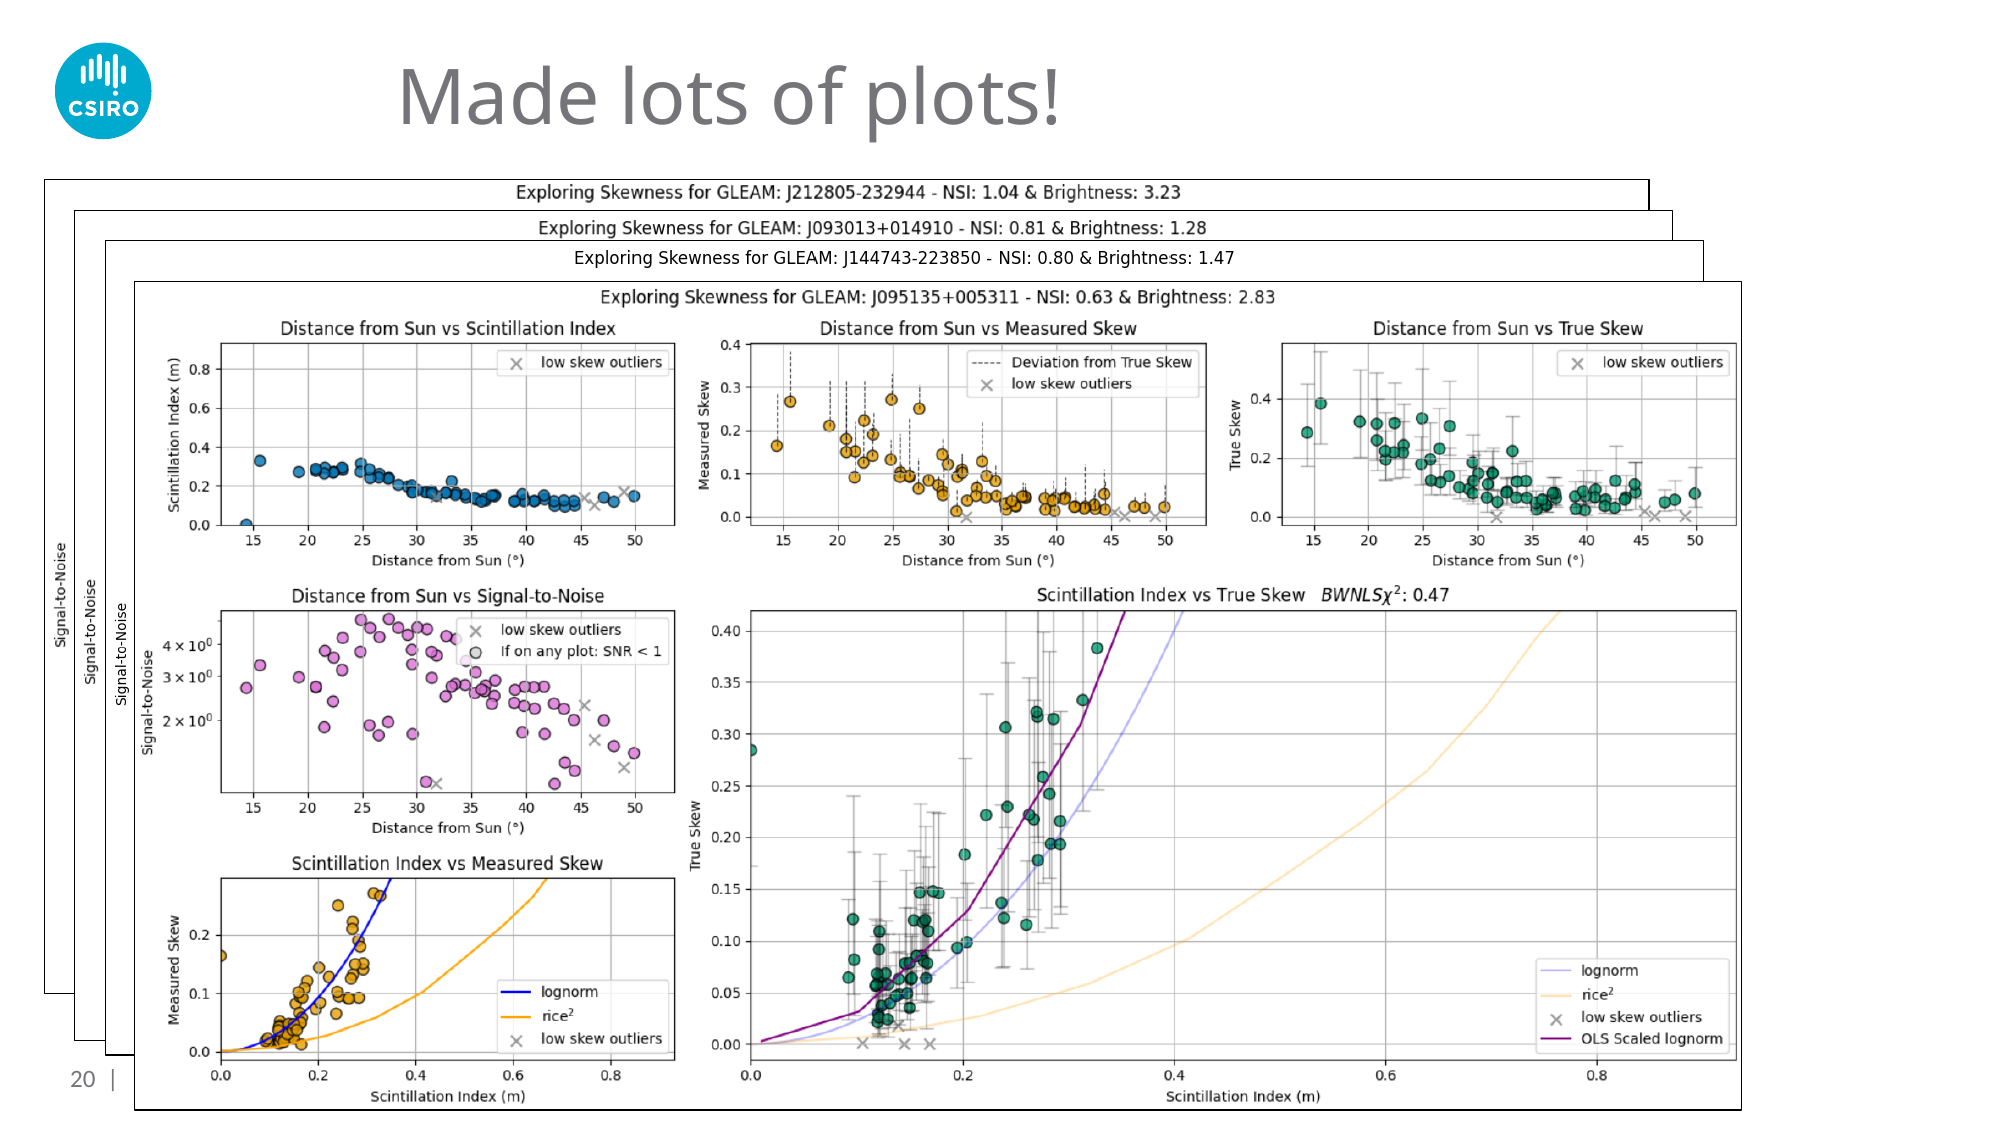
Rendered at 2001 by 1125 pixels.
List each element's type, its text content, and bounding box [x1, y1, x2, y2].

picture [44, 180, 1742, 1110]
slide_number 20 | [55, 1067, 119, 1088]
title Made lots of plots! [288, 47, 1171, 177]
